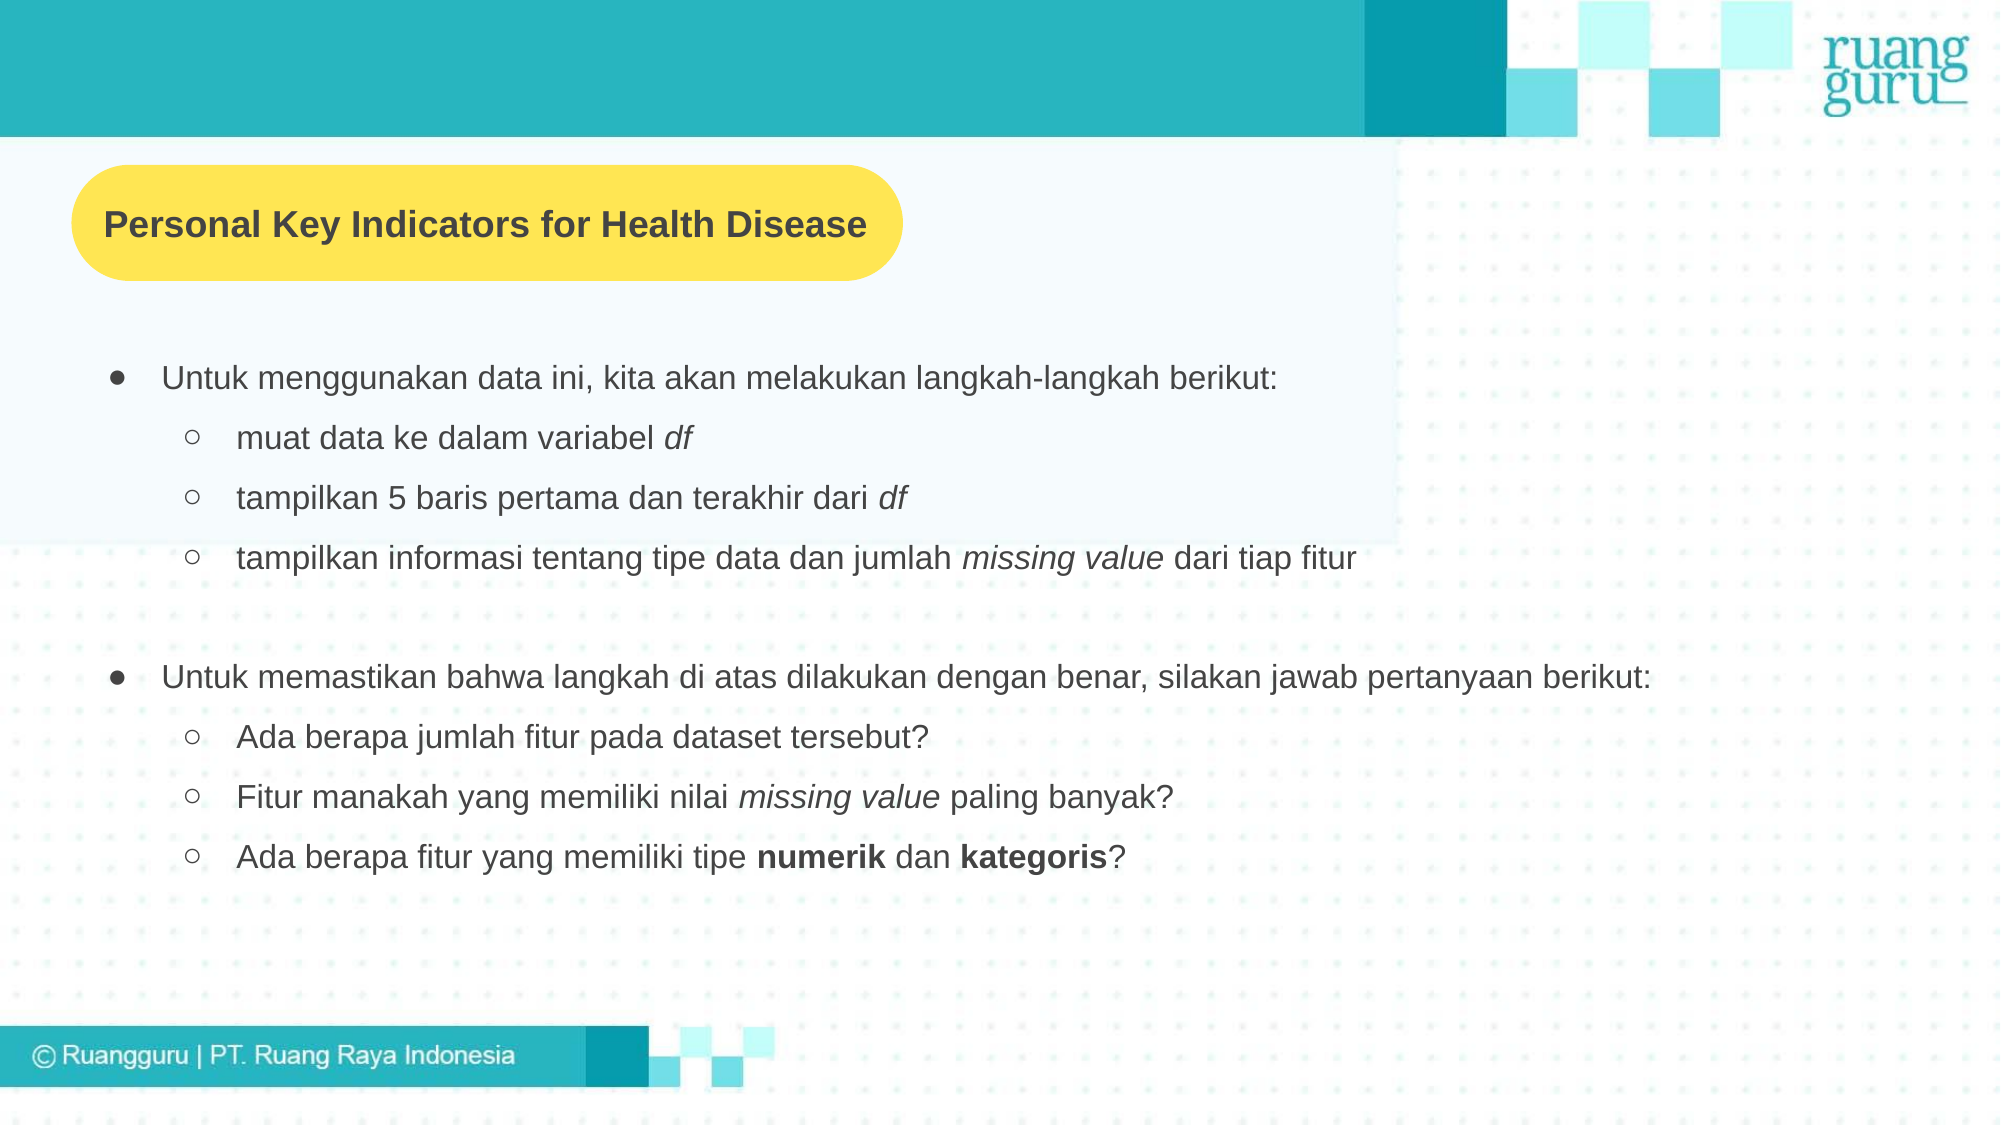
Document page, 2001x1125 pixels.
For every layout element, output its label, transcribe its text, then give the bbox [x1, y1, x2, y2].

text_box Untuk menggunakan data ini, kita akan melakukan langkah-langkah berikut: muat data ke dalam variabel df tampilkan 5 baris pertama dan terakhir dari df tampilkan informasi tentang tipe data dan jumlah missing value dari tiap fitur Untuk memastikan bahwa langkah di atas dilakukan dengan benar, silakan jawab pertanyaan berikut: Ada berapa jumlah fitur pada dataset tersebut? Fitur manakah yang memiliki nilai missing value paling banyak? Ada berapa fitur yang memiliki tipe numerik dan kategoris? [71, 328, 1843, 901]
picture [0, 0, 2001, 1125]
text_box Personal Key Indicators for Health Disease [71, 164, 903, 281]
